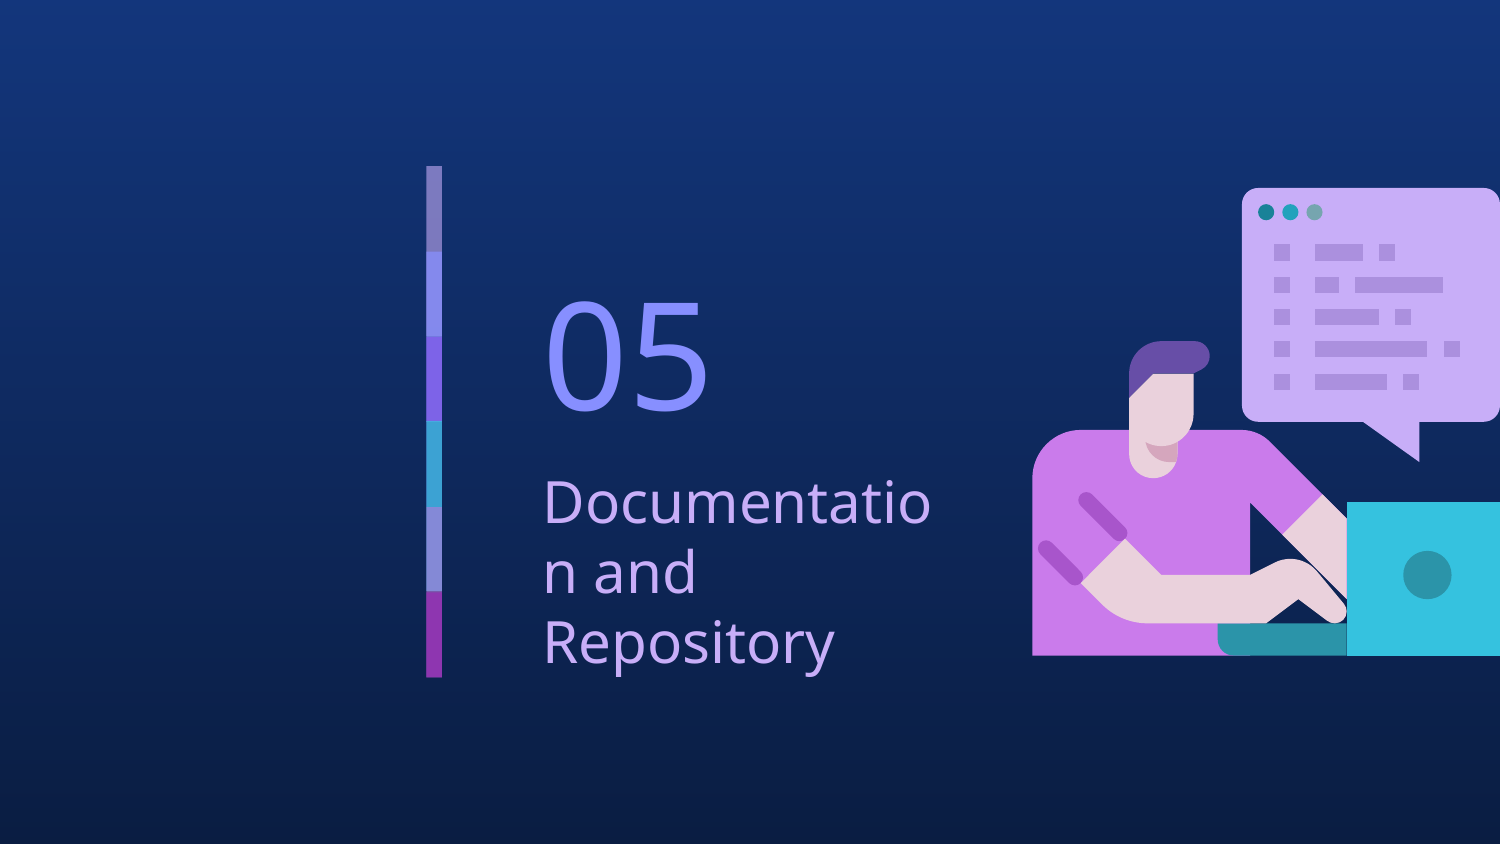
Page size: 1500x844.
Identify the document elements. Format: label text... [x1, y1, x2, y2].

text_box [1032, 187, 1500, 656]
title 05 [527, 249, 790, 450]
title Documentation and Repository [527, 450, 958, 595]
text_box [425, 165, 443, 678]
